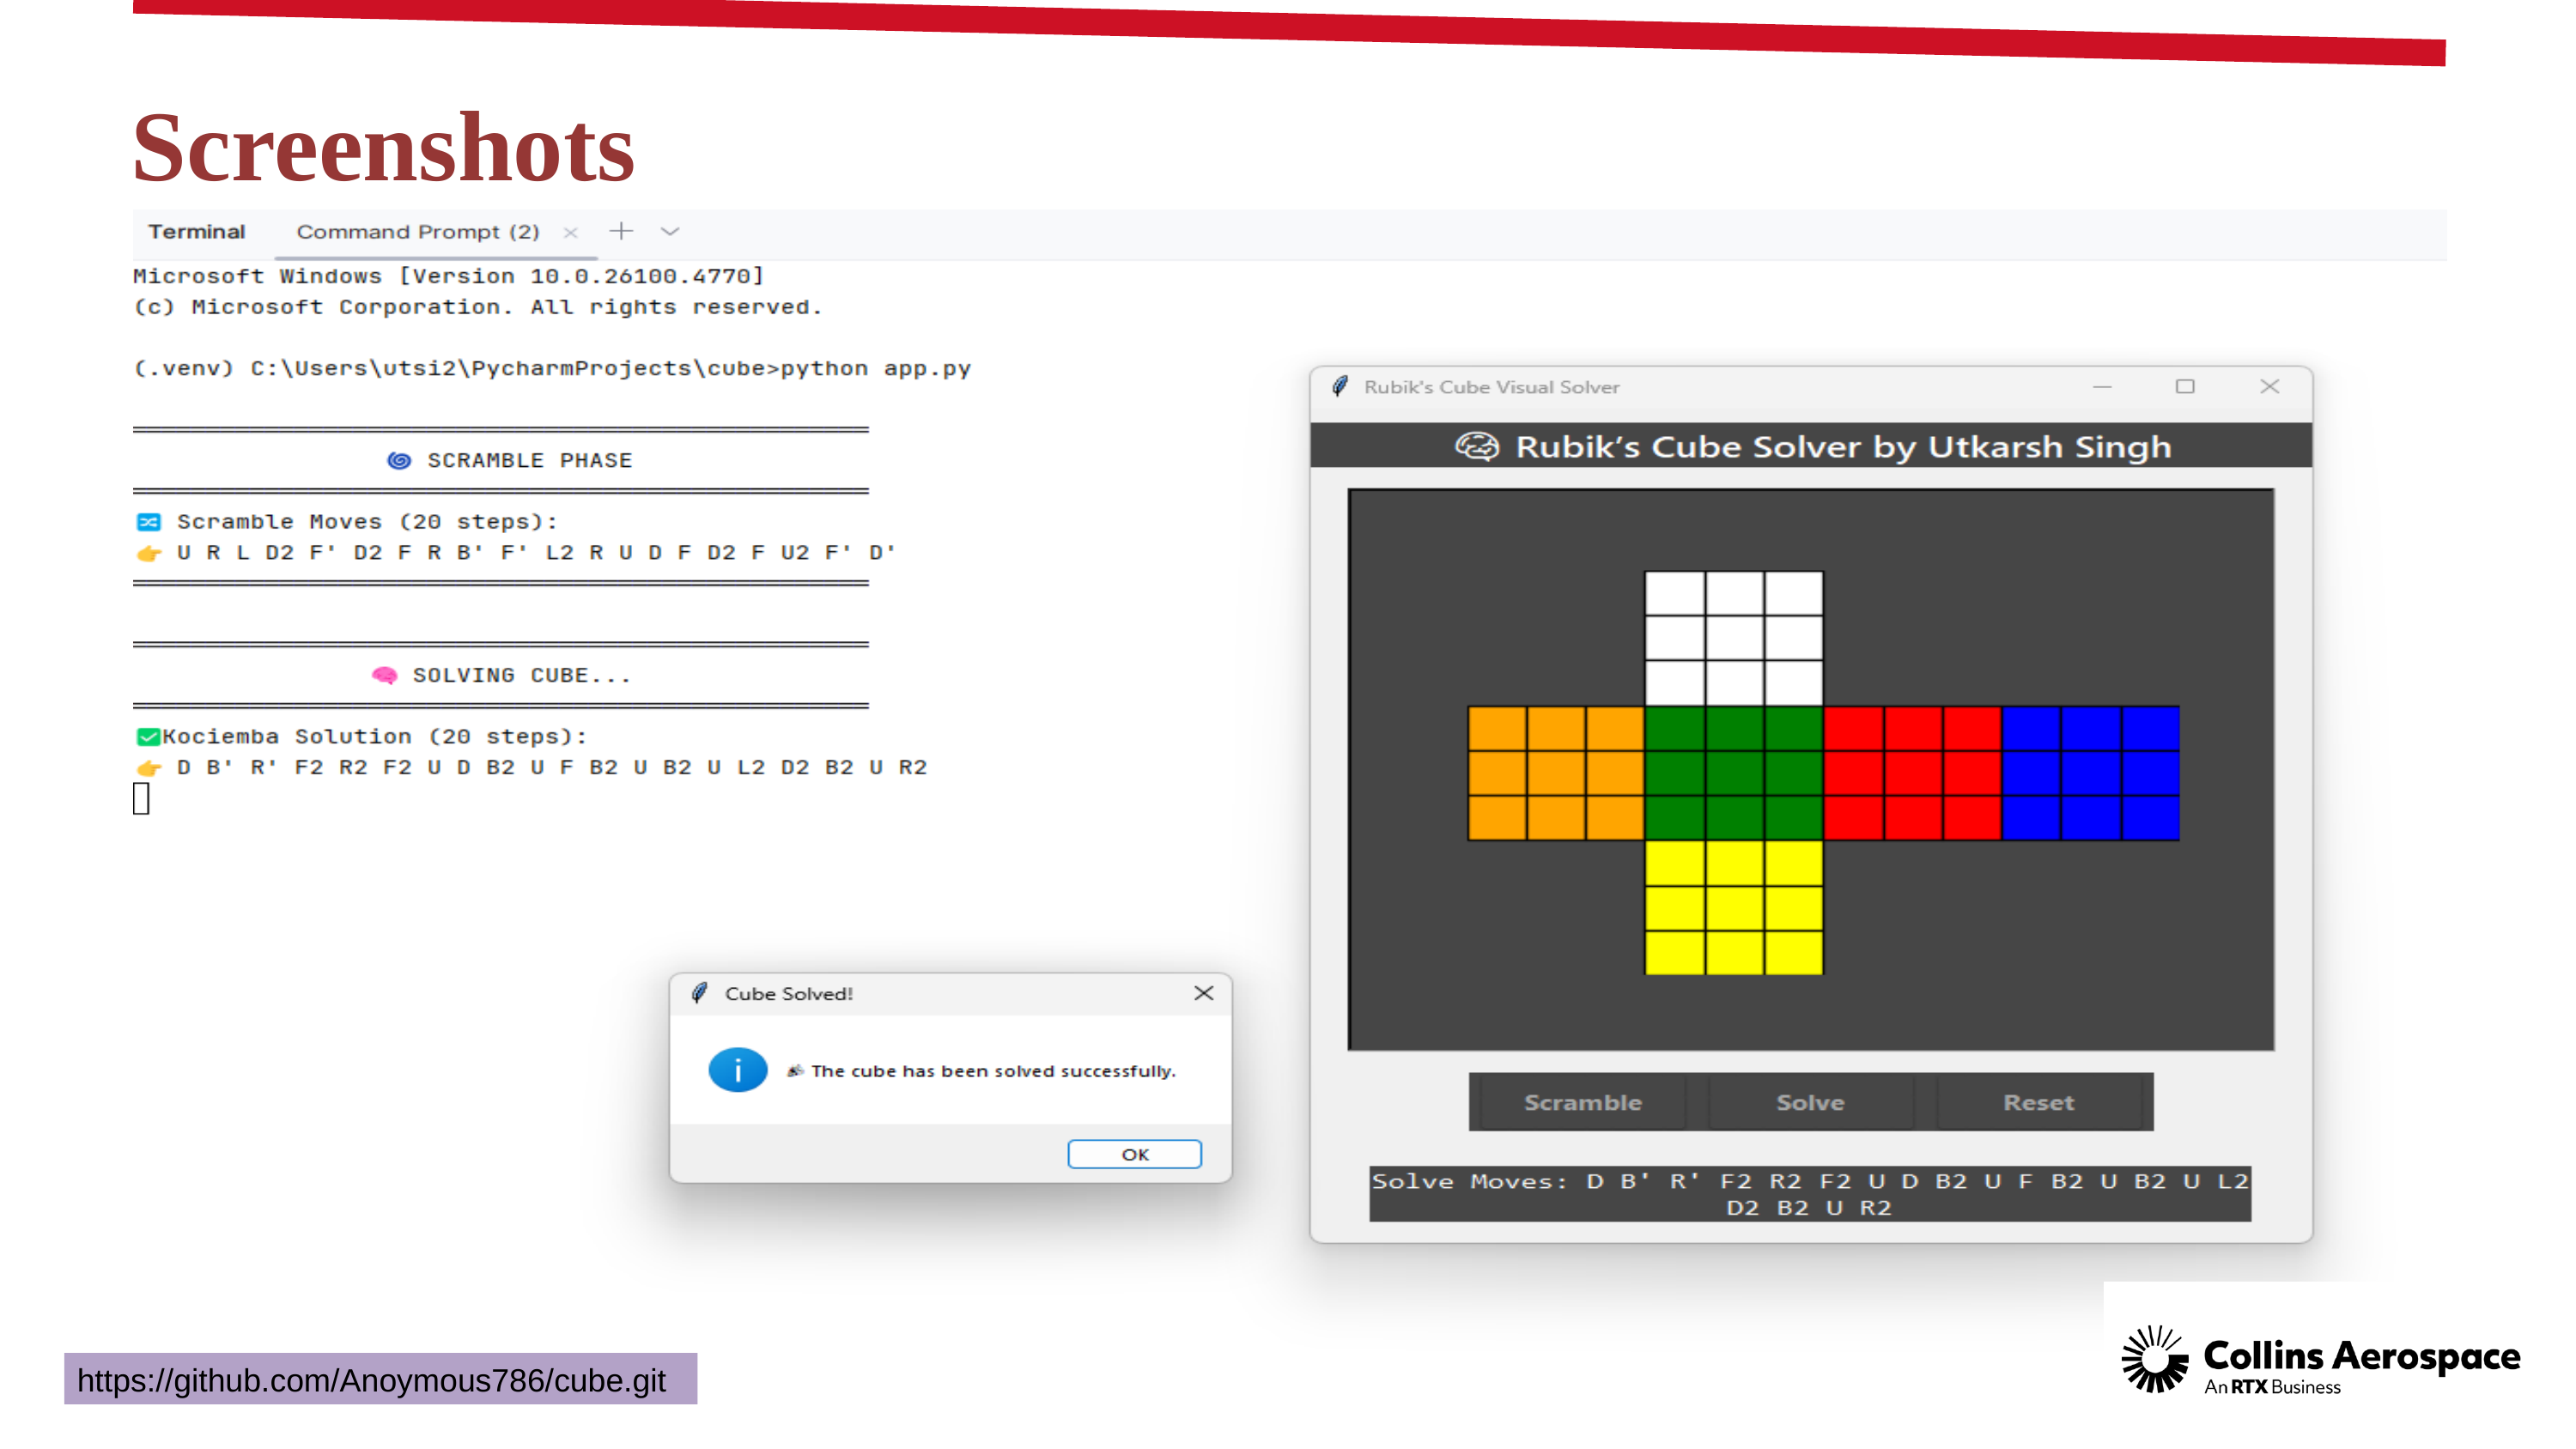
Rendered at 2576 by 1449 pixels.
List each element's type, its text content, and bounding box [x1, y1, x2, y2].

text_box https://github.com/Anoymous786/cube.git [64, 1353, 128, 1404]
title Screenshots [131, 80, 843, 203]
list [133, 209, 2448, 1433]
picture [2103, 1282, 2532, 1424]
